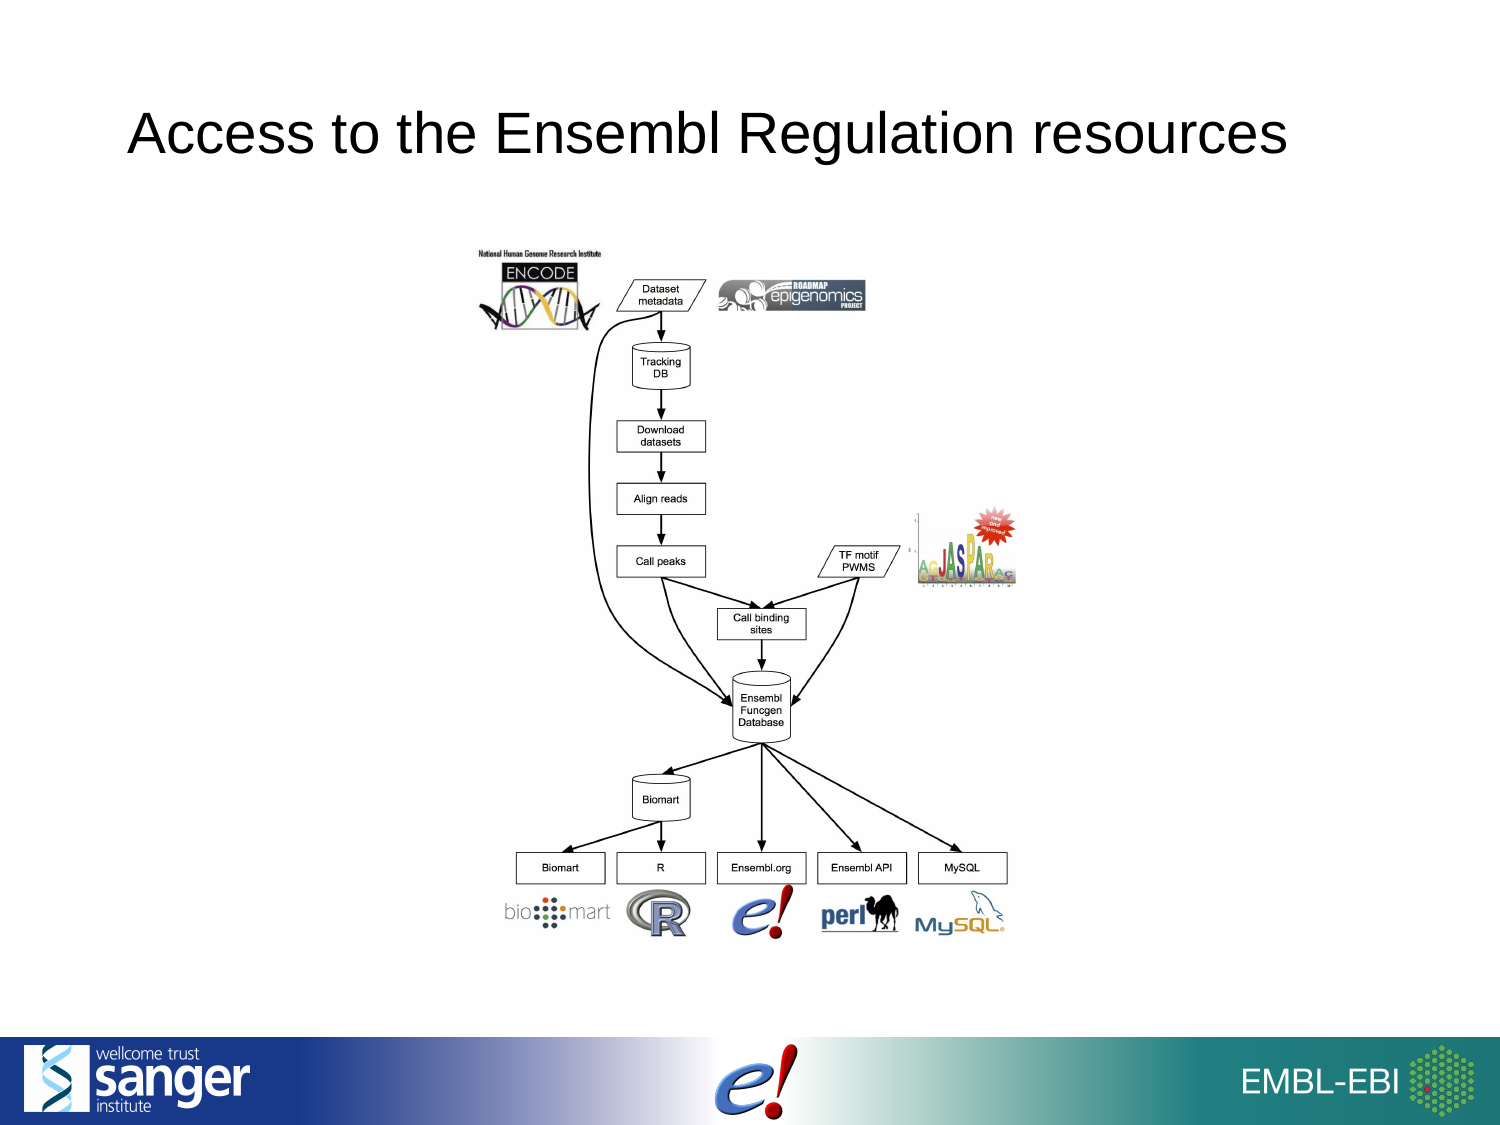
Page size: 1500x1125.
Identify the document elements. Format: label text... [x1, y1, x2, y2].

picture [0, 1037, 1500, 1125]
title Access to the Ensembl Regulation resources [112, 87, 1388, 238]
picture [437, 237, 1063, 952]
